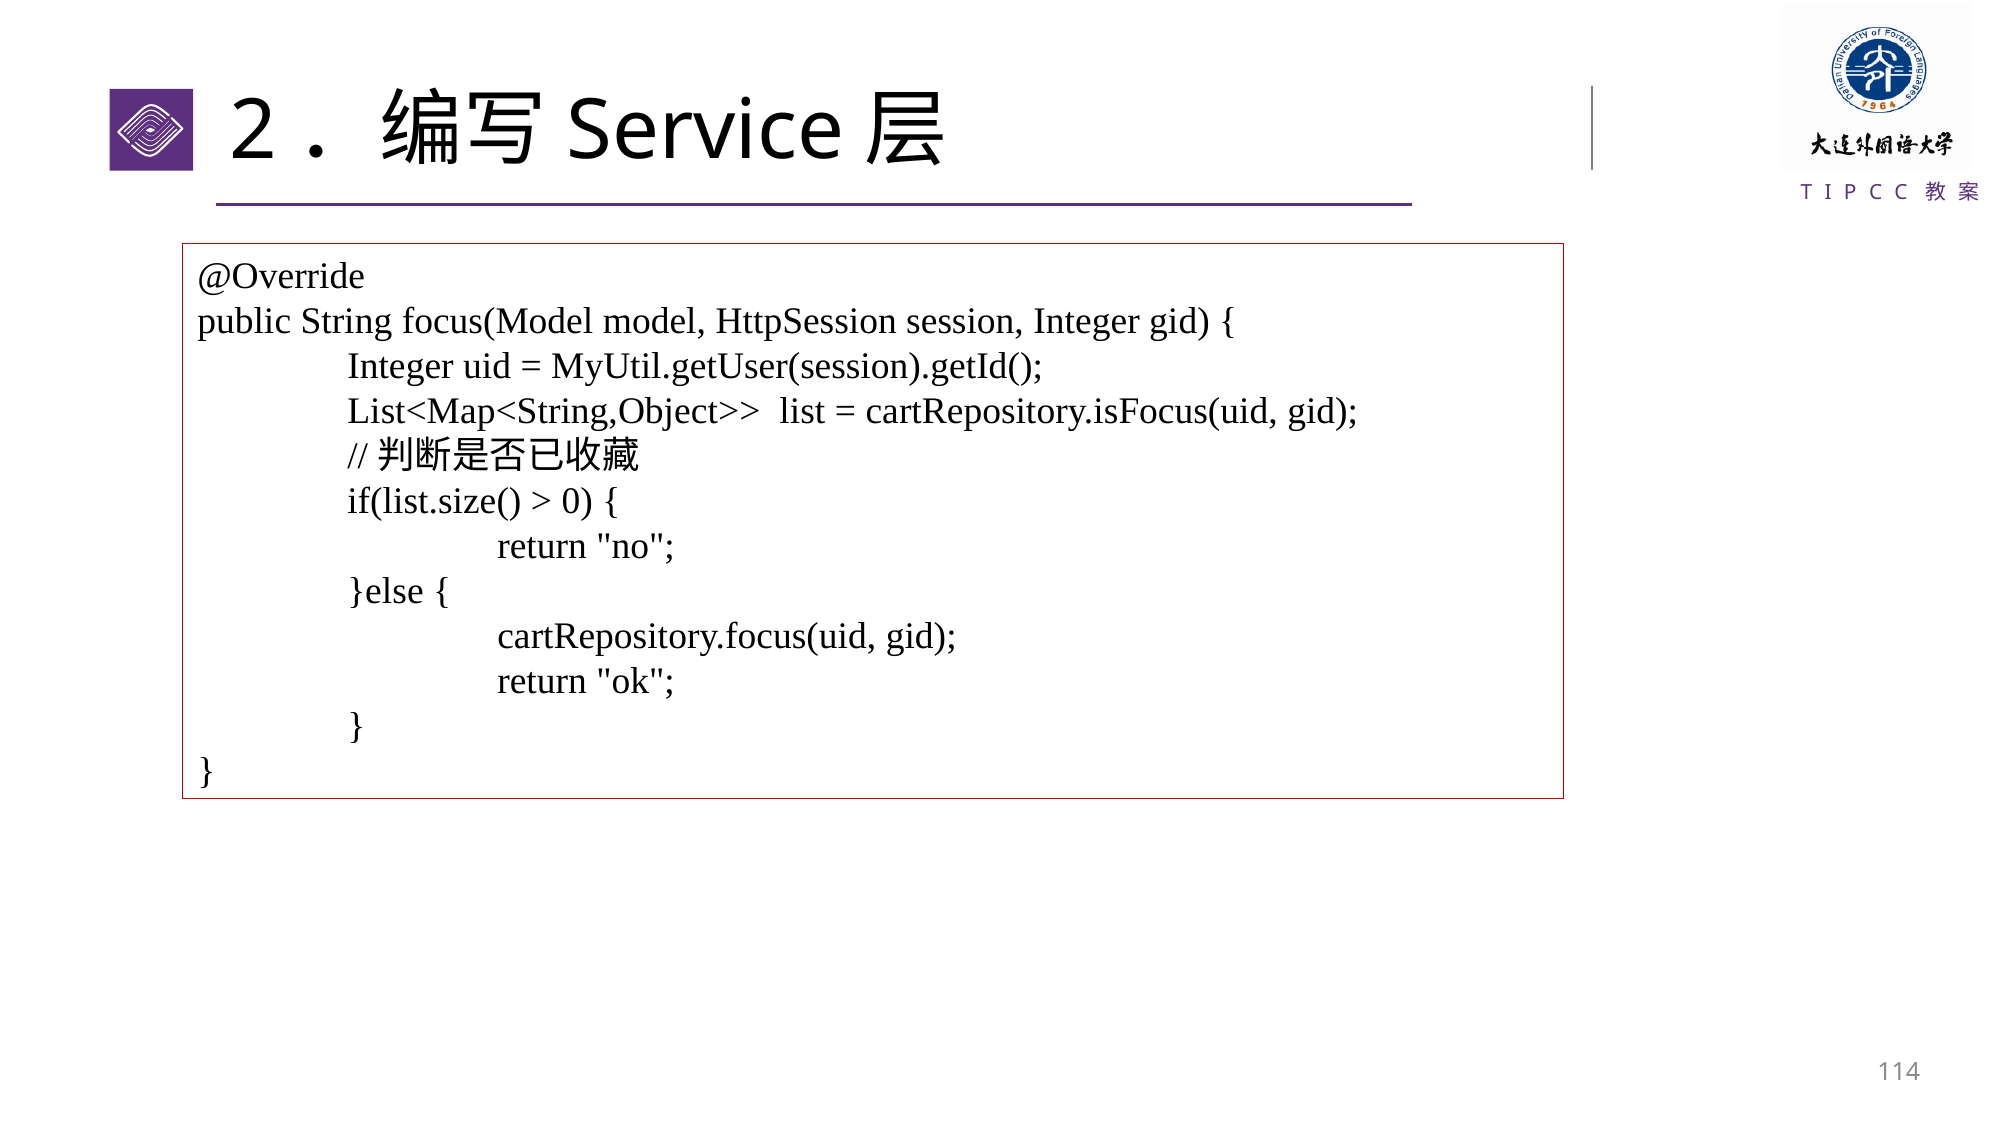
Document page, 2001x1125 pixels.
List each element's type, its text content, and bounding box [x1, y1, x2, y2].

slide_number 113 [1485, 1042, 1936, 1103]
title 2．编写Service层 [214, 59, 1564, 205]
picture [1782, 2, 1971, 172]
text_box @Override public String focus(Model model, HttpSession session, Integer gid) { Integer uid = MyUtil.getUser(session).getId(); List<Map<String,Object>> list = cartRepository.isFocus(uid, gid); //判断是否已收藏 if(list.size() > 0) { return "no"; }else { cartRepository.focus(uid, gid); return "ok"; } } [182, 243, 1564, 799]
